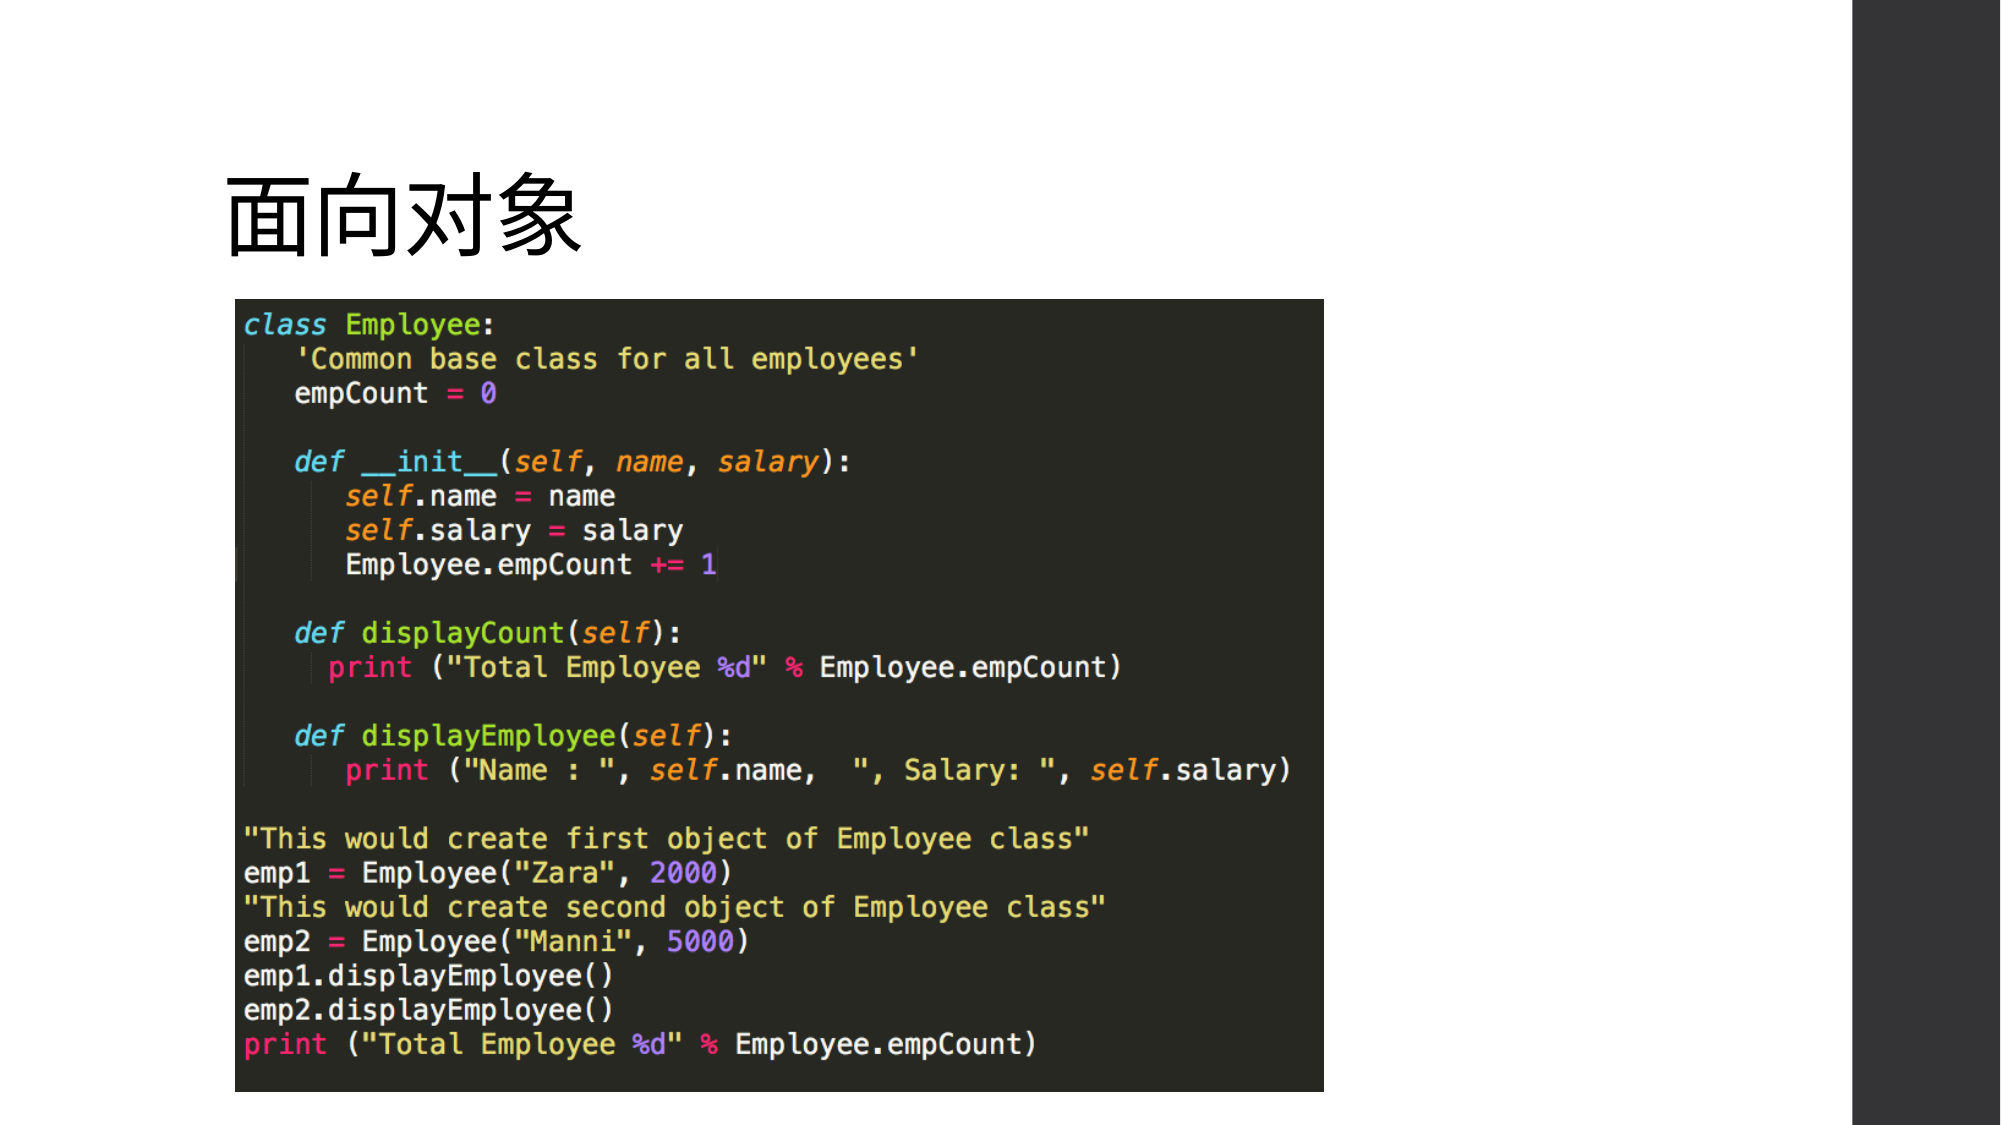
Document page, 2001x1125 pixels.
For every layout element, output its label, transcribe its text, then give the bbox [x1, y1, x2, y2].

title 面向对象 [206, 60, 1797, 278]
picture [235, 299, 1324, 1093]
